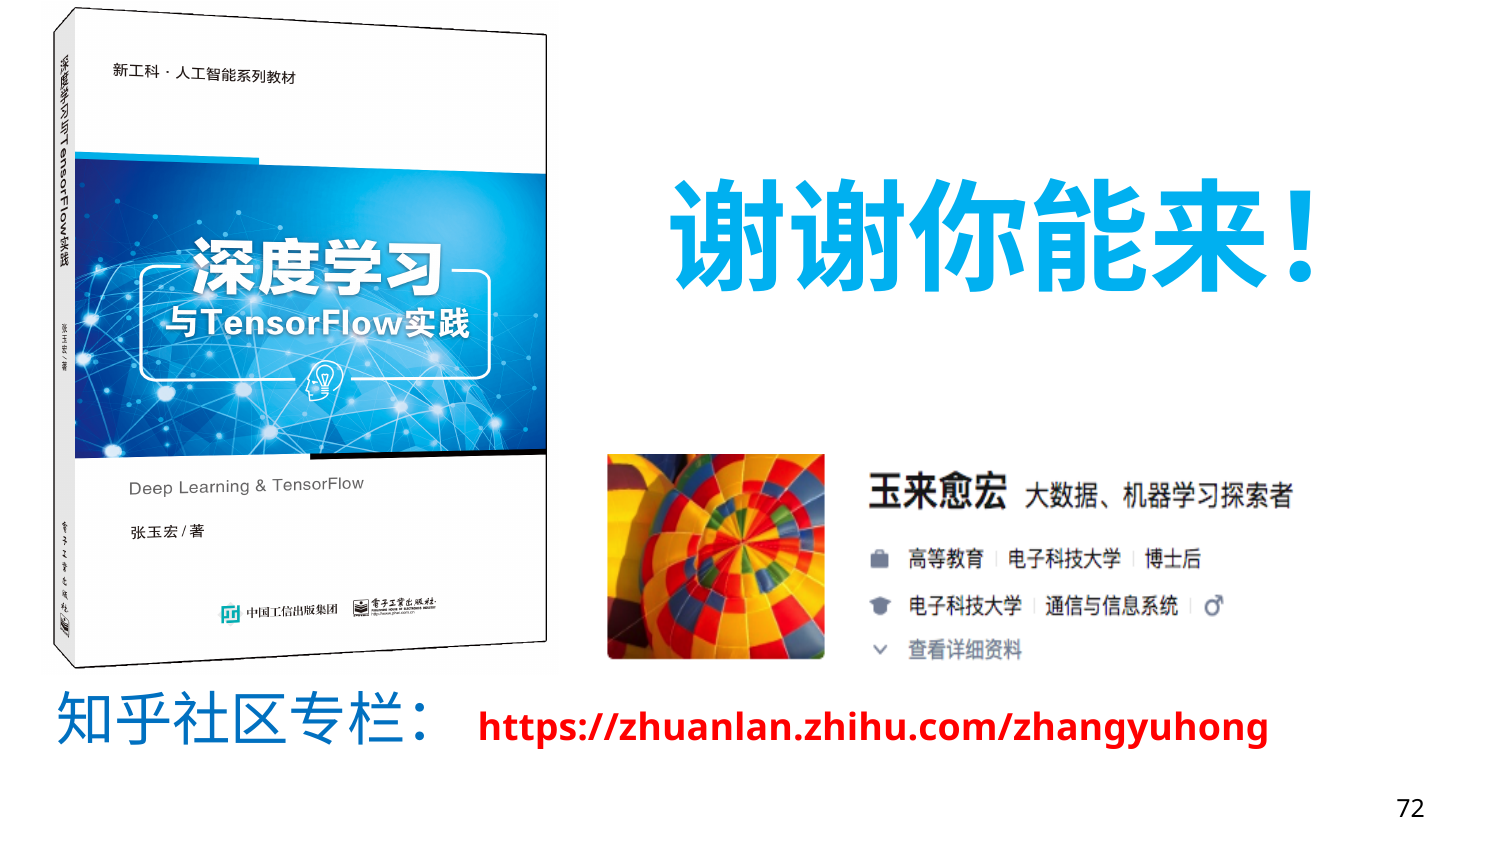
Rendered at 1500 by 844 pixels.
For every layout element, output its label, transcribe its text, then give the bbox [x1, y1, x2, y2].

slide_number 72 [1299, 789, 1425, 835]
text_box 知乎社区专栏：https://zhuanlan.zhihu.com/zhangyuhong [41, 675, 1393, 760]
picture [594, 453, 1400, 675]
list 谢谢你能来！ [601, 153, 1445, 390]
picture [41, 1, 559, 675]
